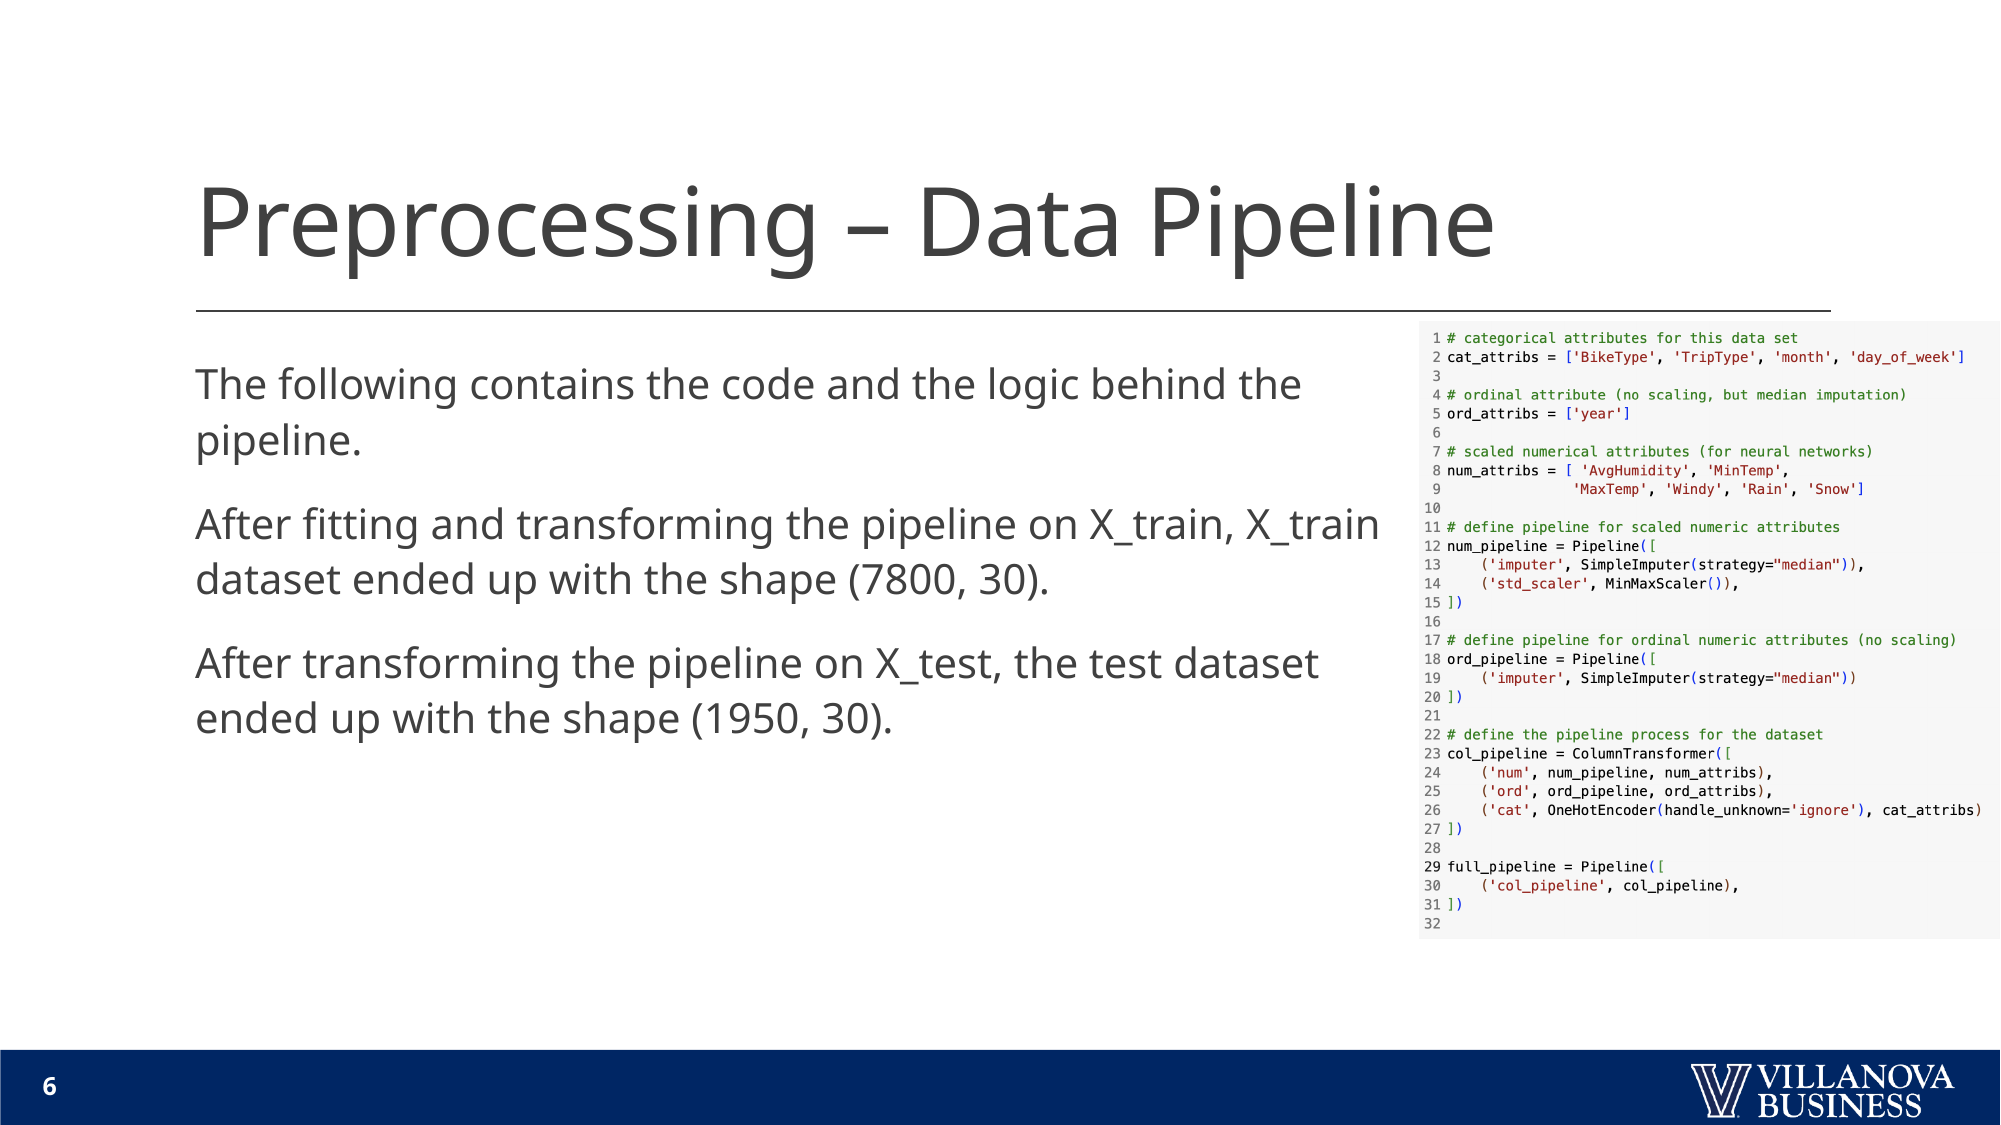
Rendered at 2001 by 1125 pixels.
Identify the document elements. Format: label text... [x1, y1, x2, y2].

picture [1683, 1035, 1973, 1125]
title Preprocessing – Data Pipeline [180, 47, 1830, 285]
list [1419, 321, 2000, 939]
text_box The following contains the code and the logic behind the pipeline. After fitting and transforming the pipeline on X_train, X_train dataset ended up with the shape (7800, 30). After transforming the pipeline on X_test, the test dataset ended up with the shape (1950, 30). [180, 345, 1420, 963]
slide_number 6 [27, 1057, 156, 1118]
